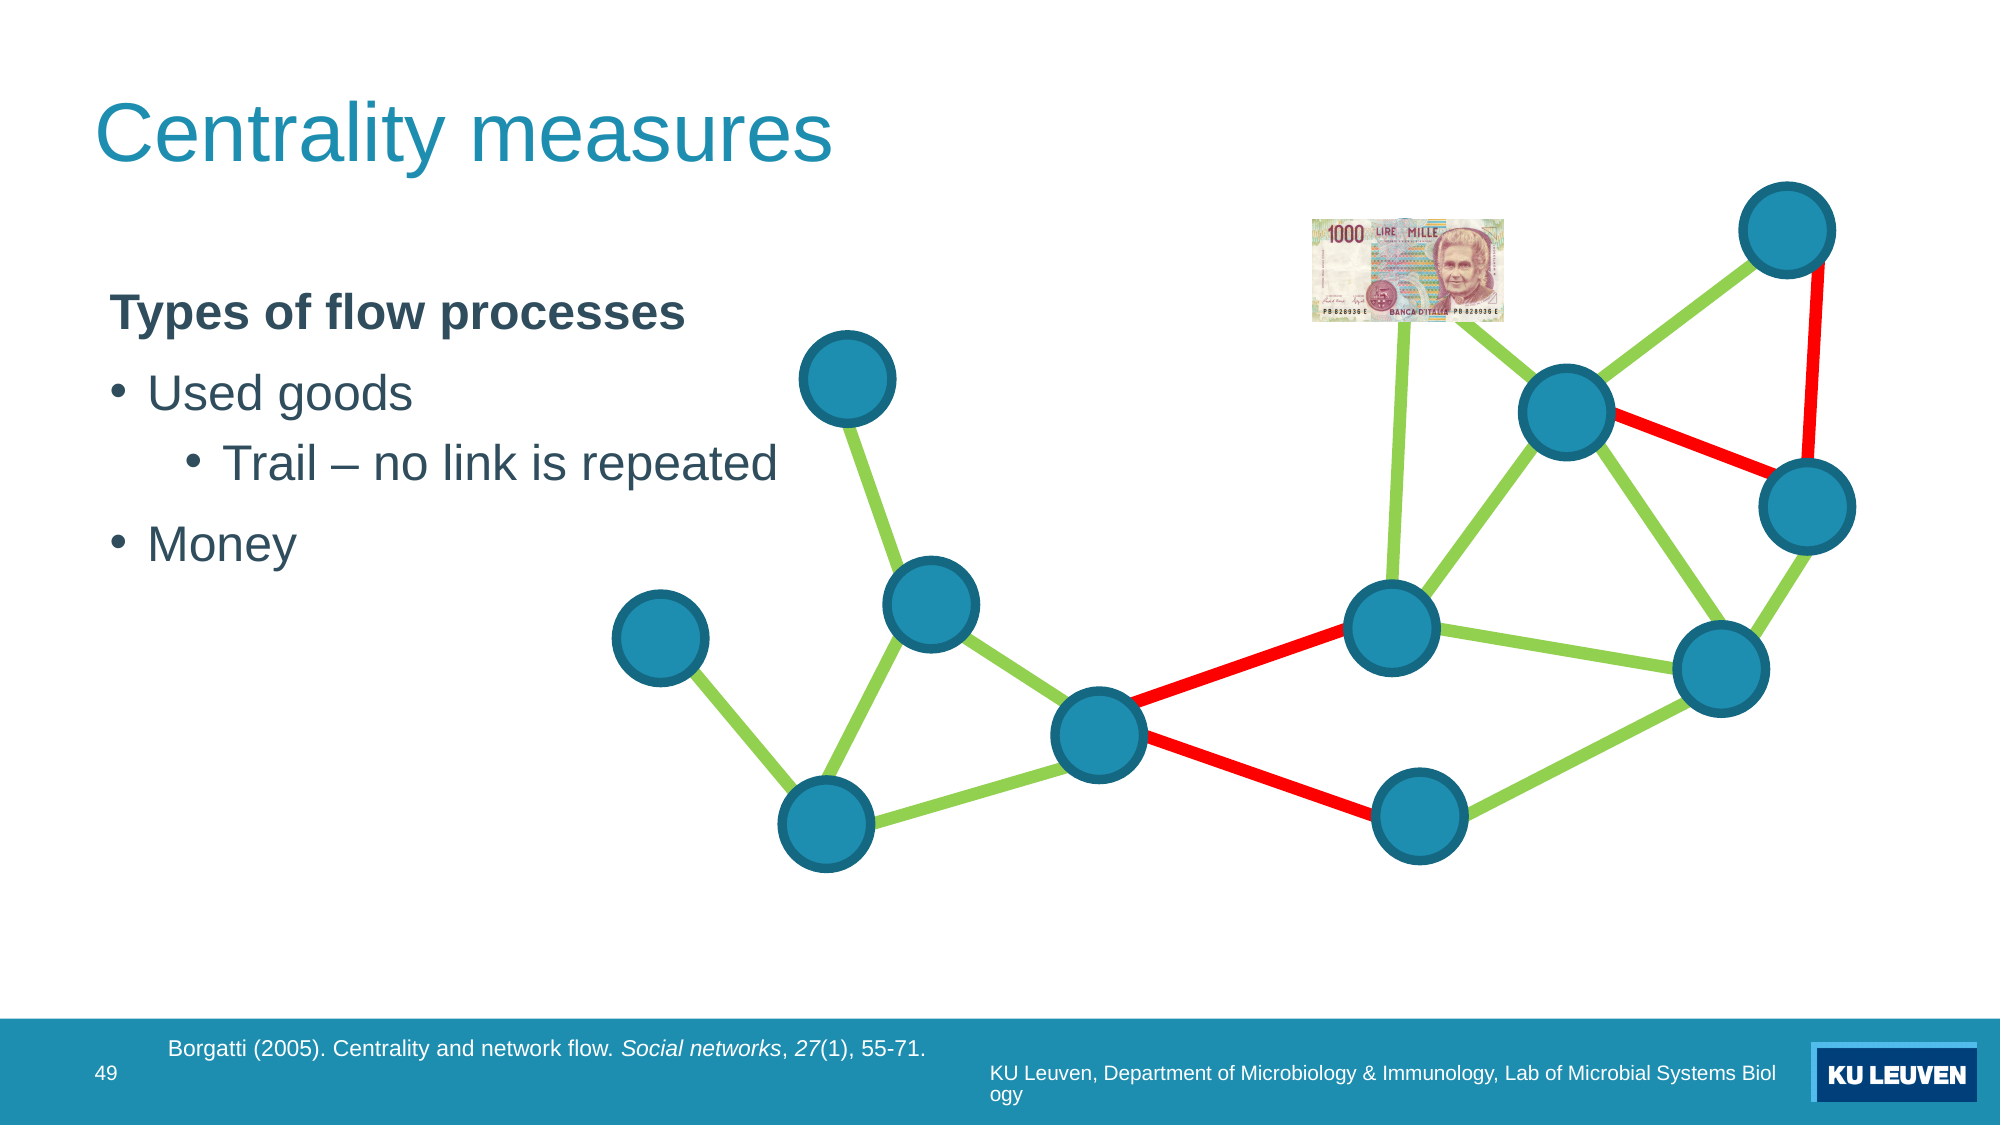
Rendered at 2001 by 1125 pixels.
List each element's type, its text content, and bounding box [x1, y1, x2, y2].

title Centrality measures [94, 33, 1906, 223]
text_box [616, 186, 1852, 869]
picture [1811, 1042, 1977, 1102]
slide_number 49 [94, 1018, 201, 1125]
footer KU Leuven, Department of Microbiology & Immunology, Lab of Microbial Systems Biology [989, 1018, 1809, 1125]
text_box Borgatti (2005). Centrality and network flow. Social networks, 27(1), 55-71. [153, 1026, 977, 1069]
picture [1312, 219, 1504, 322]
list Types of flow processes Used goods Trail – no link is repeated Money [94, 271, 1906, 1004]
